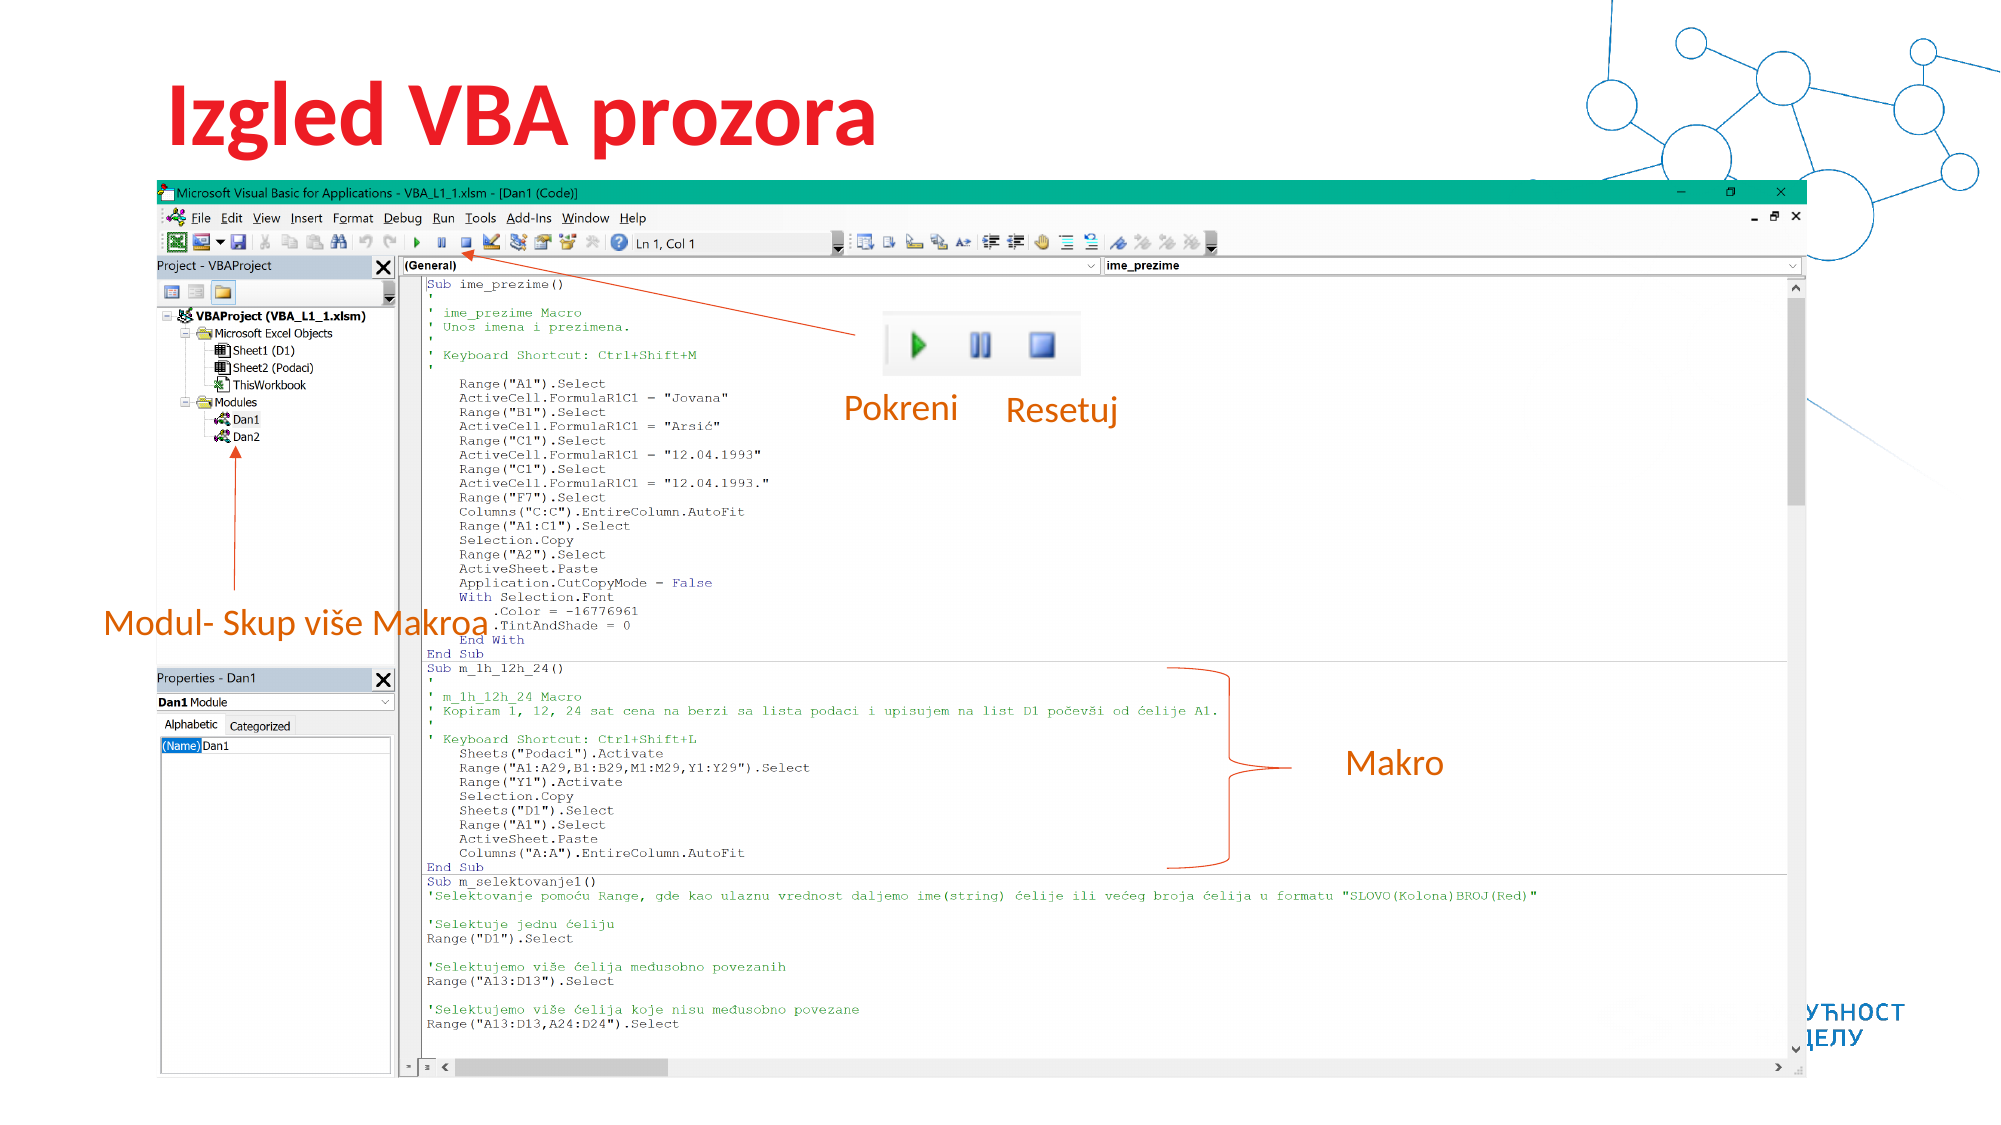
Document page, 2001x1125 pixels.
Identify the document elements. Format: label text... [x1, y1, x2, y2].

title Izgled VBA prozora [151, 7, 1877, 225]
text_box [461, 252, 856, 336]
picture [156, 0, 2001, 1080]
text_box Modul- Skup više Makroa [88, 590, 156, 651]
